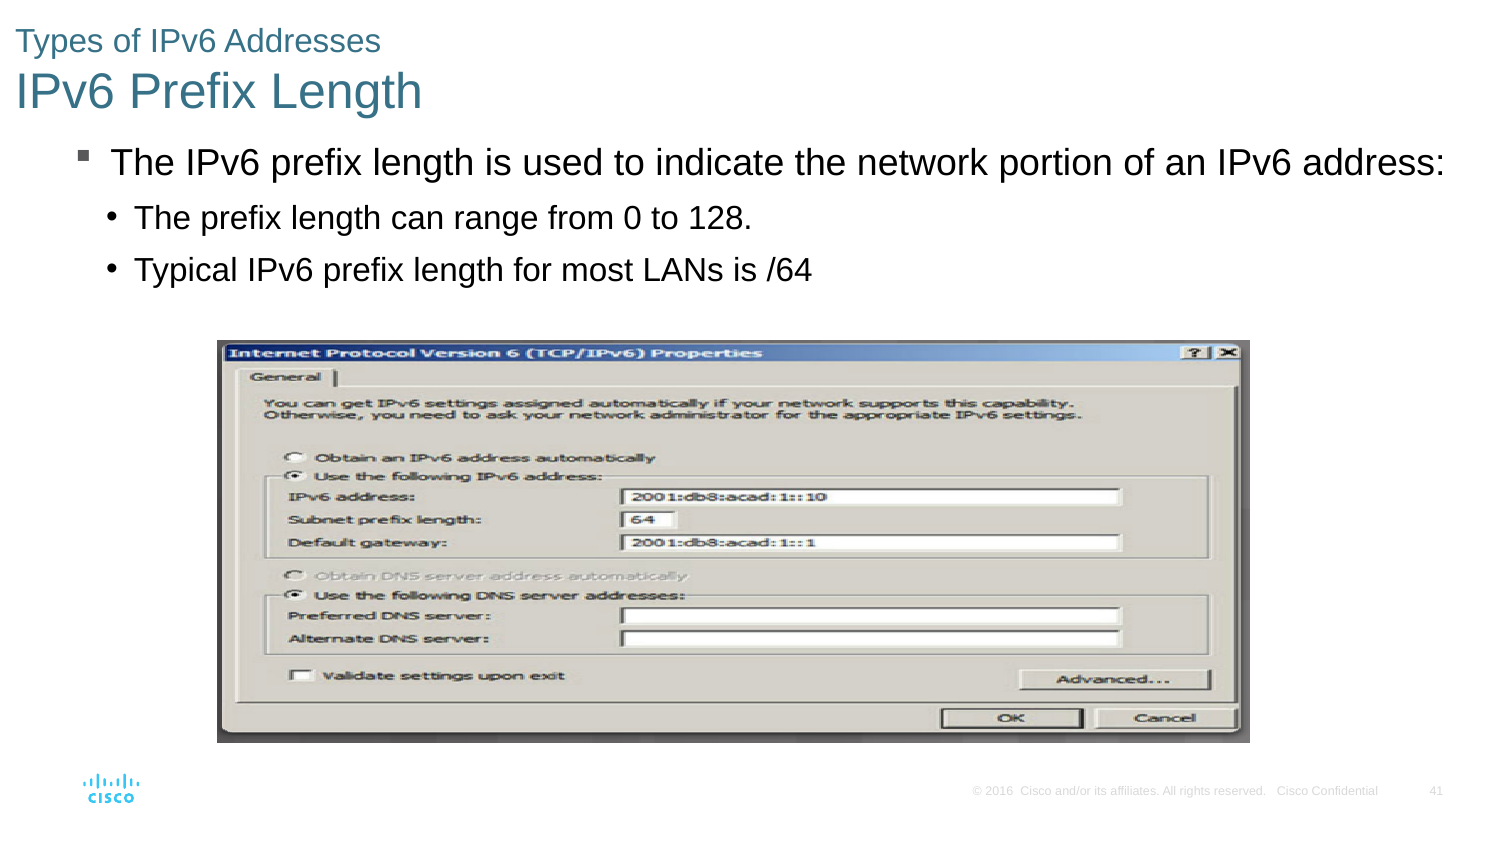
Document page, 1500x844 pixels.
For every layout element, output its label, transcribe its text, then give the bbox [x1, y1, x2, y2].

list The IPv6 prefix length is used to indicate the network portion of an IPv6 address: The prefix length can range from 0 to 128. Typical IPv6 prefix length for most LANs is /64 [36, 131, 1500, 723]
picture [217, 340, 1250, 743]
title Types of IPv6 Addresses IPv6 Prefix Length [0, 6, 1500, 131]
